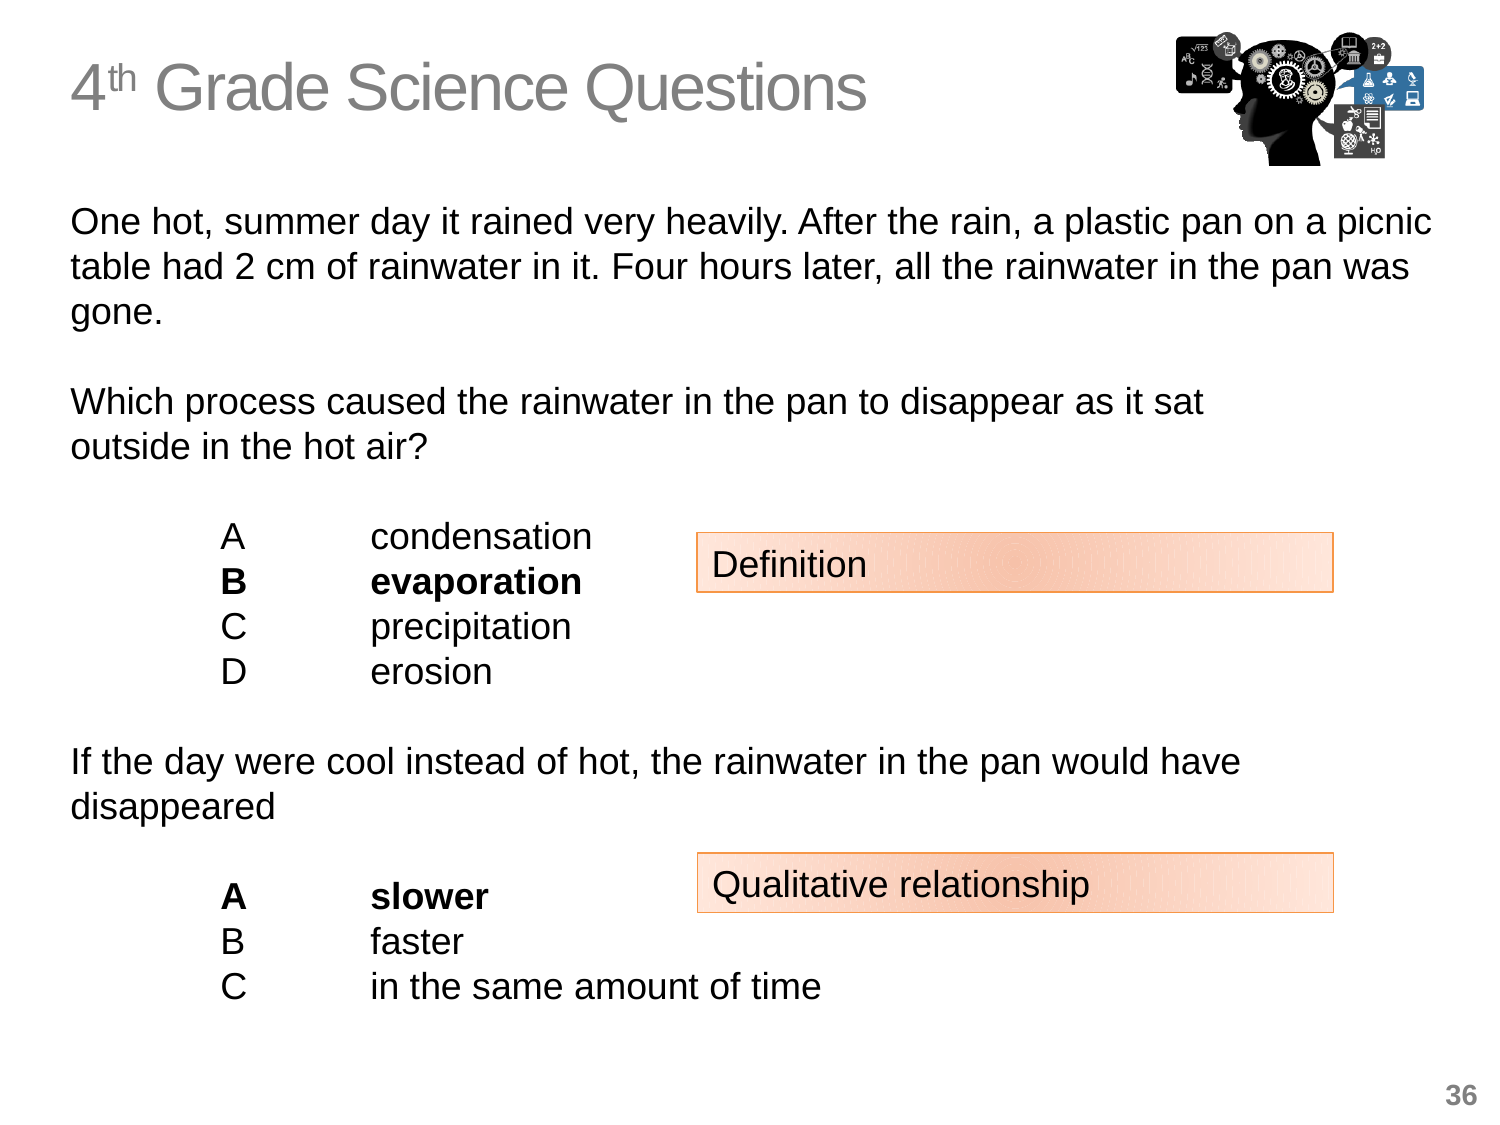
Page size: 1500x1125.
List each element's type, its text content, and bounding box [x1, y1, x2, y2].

slide_number 36 [1404, 1066, 1493, 1121]
text_box Definition [696, 532, 1334, 593]
picture [1175, 32, 1425, 166]
text_box One hot, summer day it rained very heavily. After the rain, a plastic pan on a picnic table had 2 cm of rainwater in it. Four hours later, all the rainwater in the pan was gone. Which process caused the rainwater in the pan to disappear as it sat outside in the hot air? A condensation B evaporation C precipitation D erosion If the day were cool instead of hot, the rainwater in the pan would have disappeared A slower B faster C in the same amount of time [55, 190, 1451, 1060]
title 4th Grade Science Questions [55, 2, 1451, 166]
text_box Qualitative relationship [697, 852, 1334, 913]
